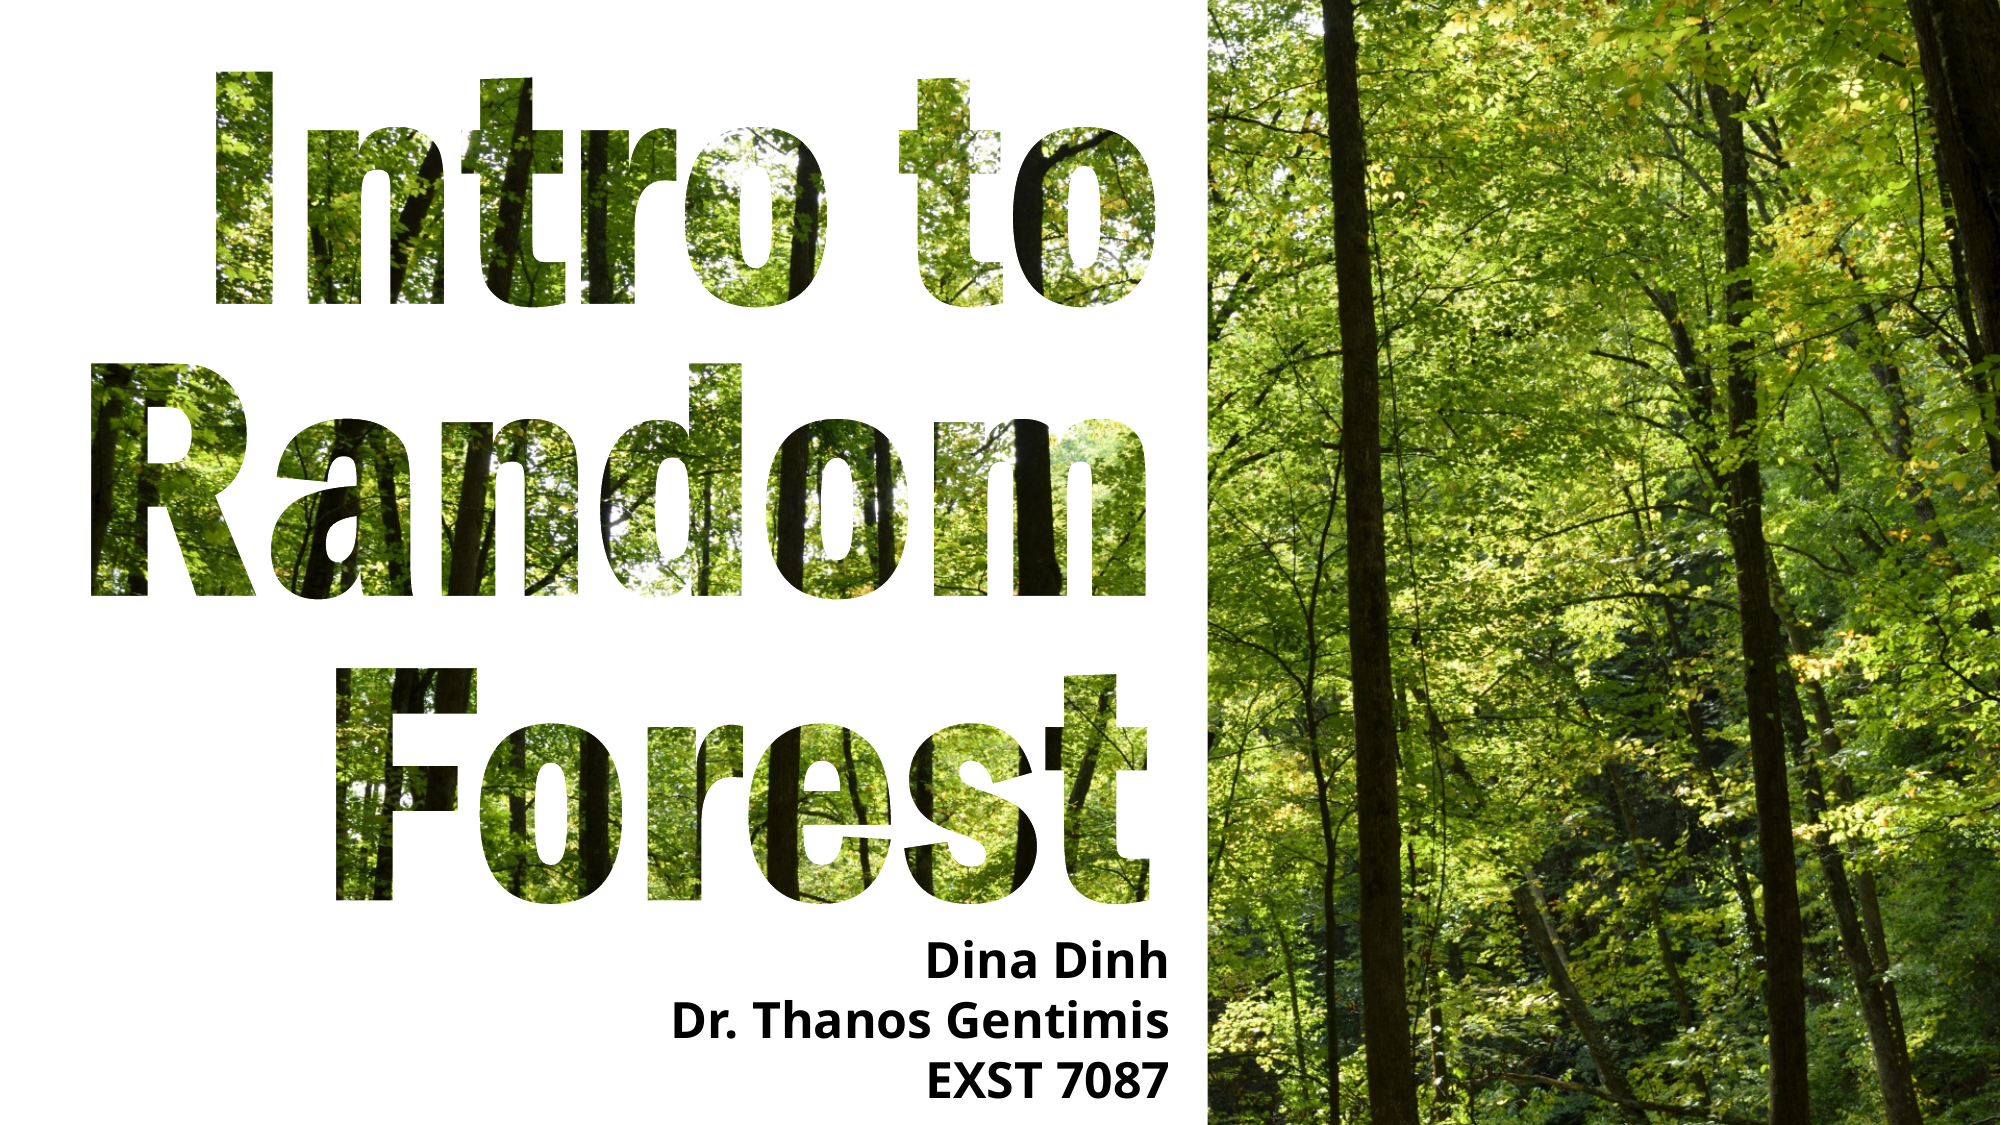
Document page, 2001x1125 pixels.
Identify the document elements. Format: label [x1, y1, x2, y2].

text_box [0, 0, 1208, 1125]
picture [1208, 0, 2000, 1125]
